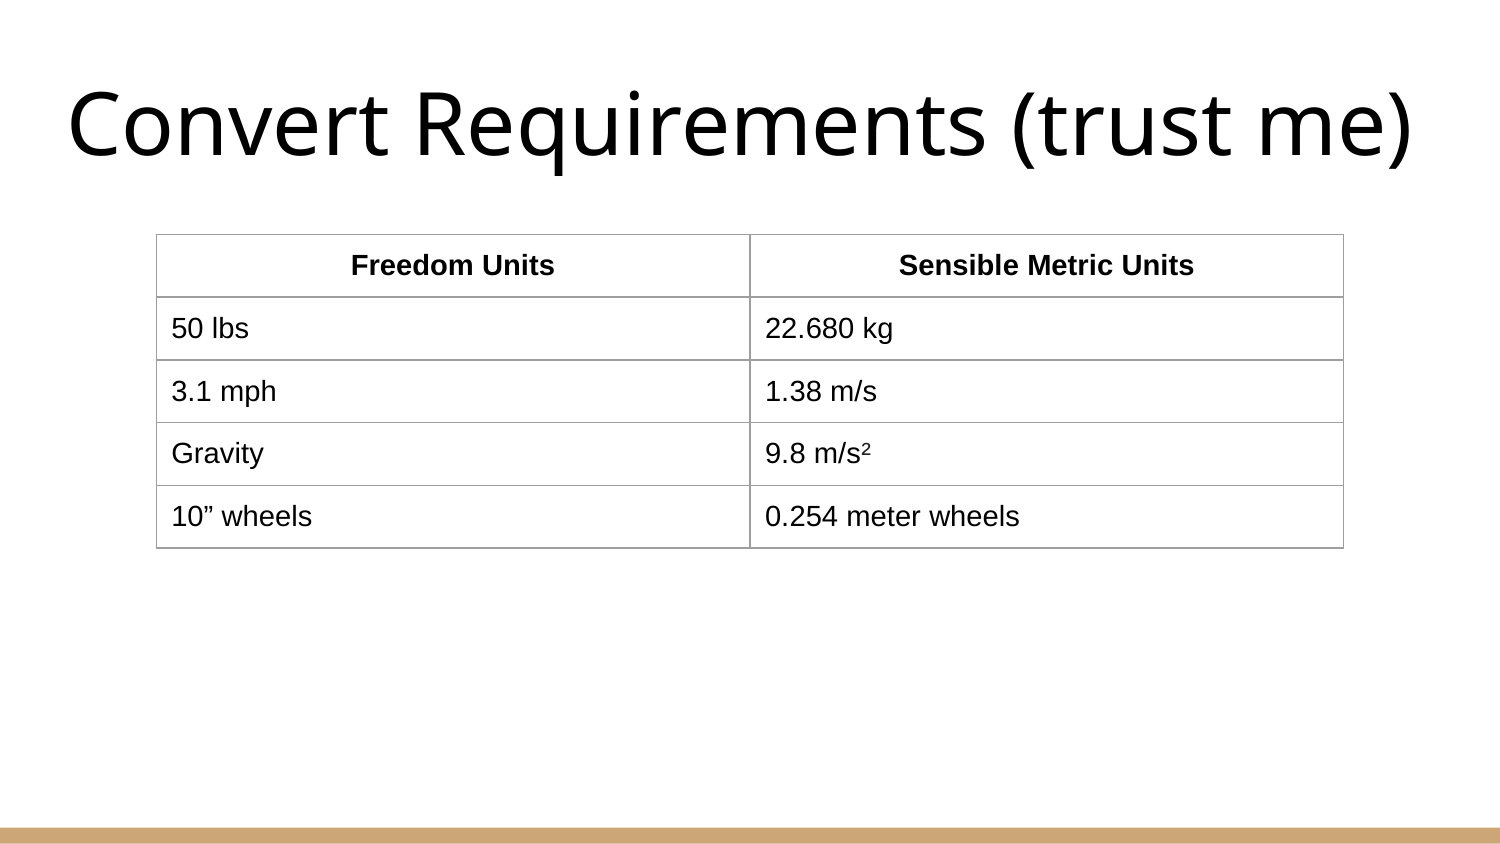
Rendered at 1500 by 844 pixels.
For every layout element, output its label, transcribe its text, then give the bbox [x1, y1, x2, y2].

table_cell 50 lbs [157, 298, 749, 359]
table_cell 1.38 m/s [751, 361, 1343, 422]
table_header Sensible Metric Units [751, 235, 1343, 296]
table_cell 10” wheels [157, 486, 749, 547]
title Convert Requirements (trust me) [51, 51, 1449, 189]
table_cell 3.1 mph [157, 361, 749, 422]
table_cell 0.254 meter wheels [751, 486, 1343, 547]
table_header Freedom Units [157, 235, 749, 296]
table_cell 22.680 kg [751, 298, 1343, 359]
table_cell Gravity [157, 423, 749, 485]
table_cell 9.8 m/s² [751, 423, 1343, 485]
